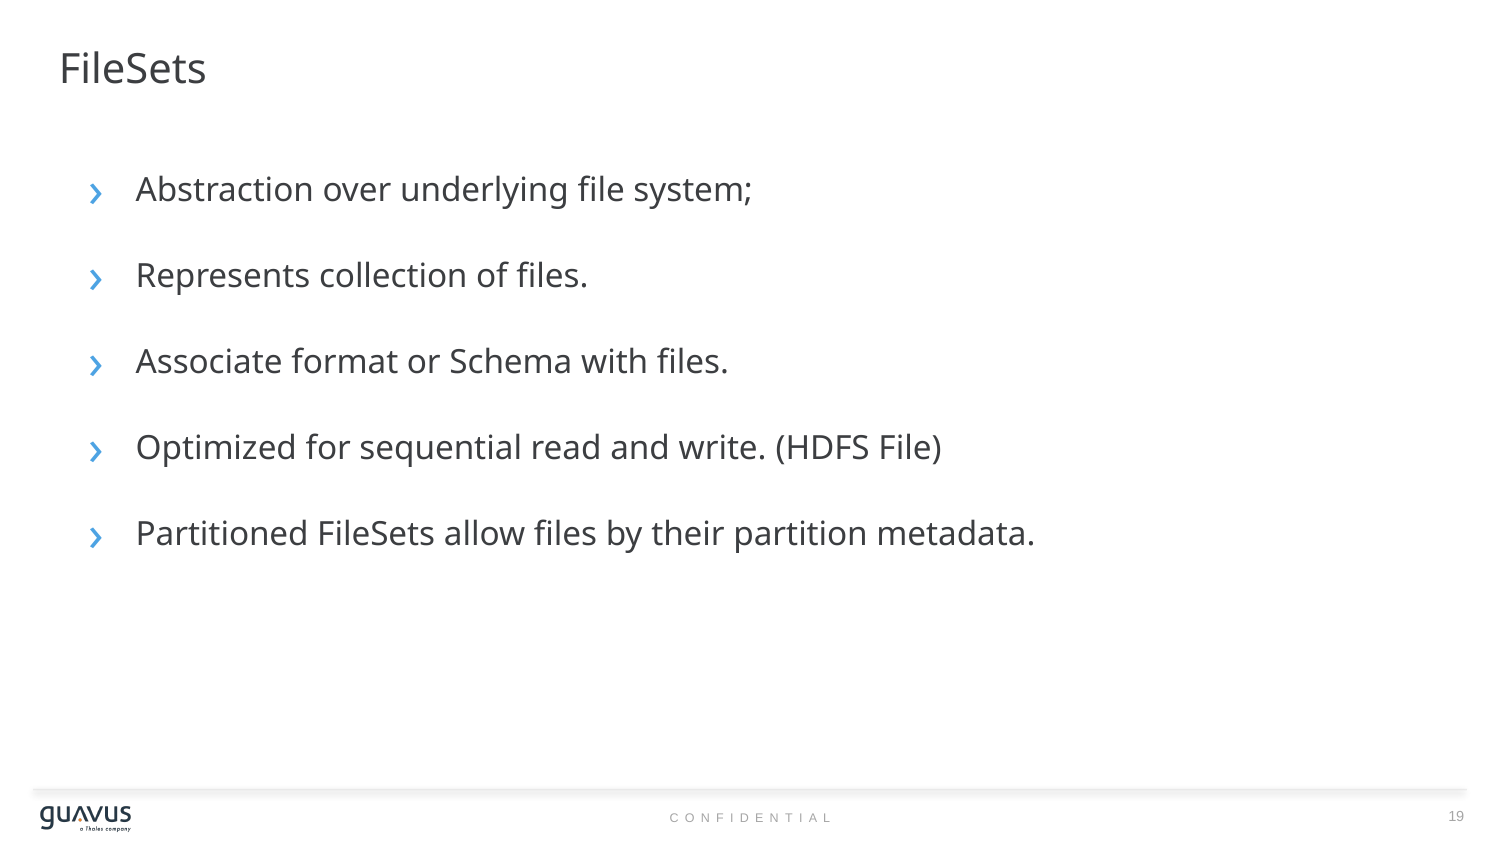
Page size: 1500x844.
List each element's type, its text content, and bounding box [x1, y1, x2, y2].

list Abstraction over underlying file system; Represents collection of files. Associate format or Schema with files. Optimized for sequential read and write. (HDFS File) Partitioned FileSets allow files by their partition metadata. [44, 160, 1444, 740]
picture [27, 796, 146, 841]
title FileSets [43, 10, 1467, 130]
